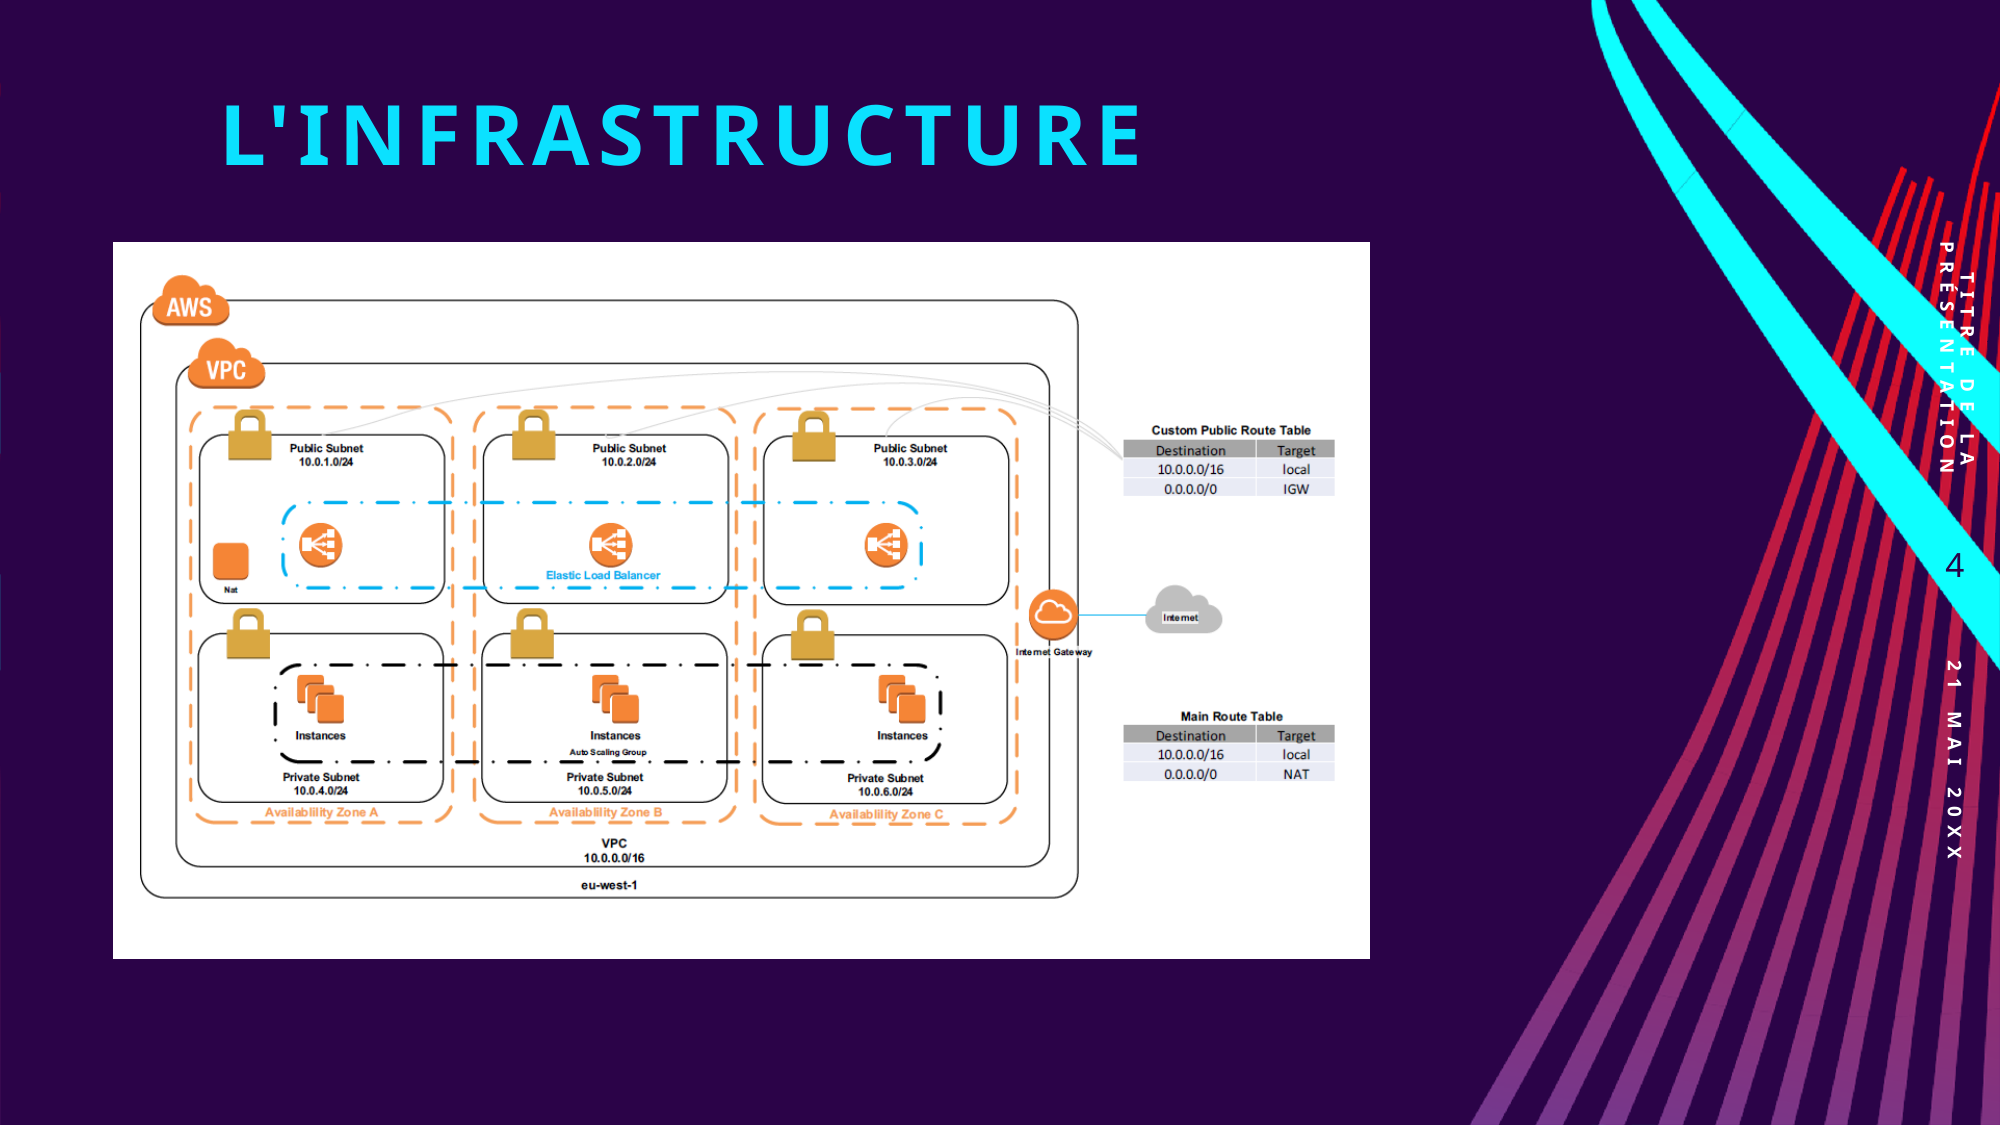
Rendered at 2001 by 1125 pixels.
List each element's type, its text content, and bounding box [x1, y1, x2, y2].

picture [0, 0, 2000, 1125]
slide_number 21 mai 20XX [1925, 645, 1986, 1080]
slide_number 4 [1889, 519, 1980, 615]
footer TITRE DE LA PRÉSENTATION [1926, 33, 1987, 489]
title L'infrastructure [113, 86, 1250, 200]
